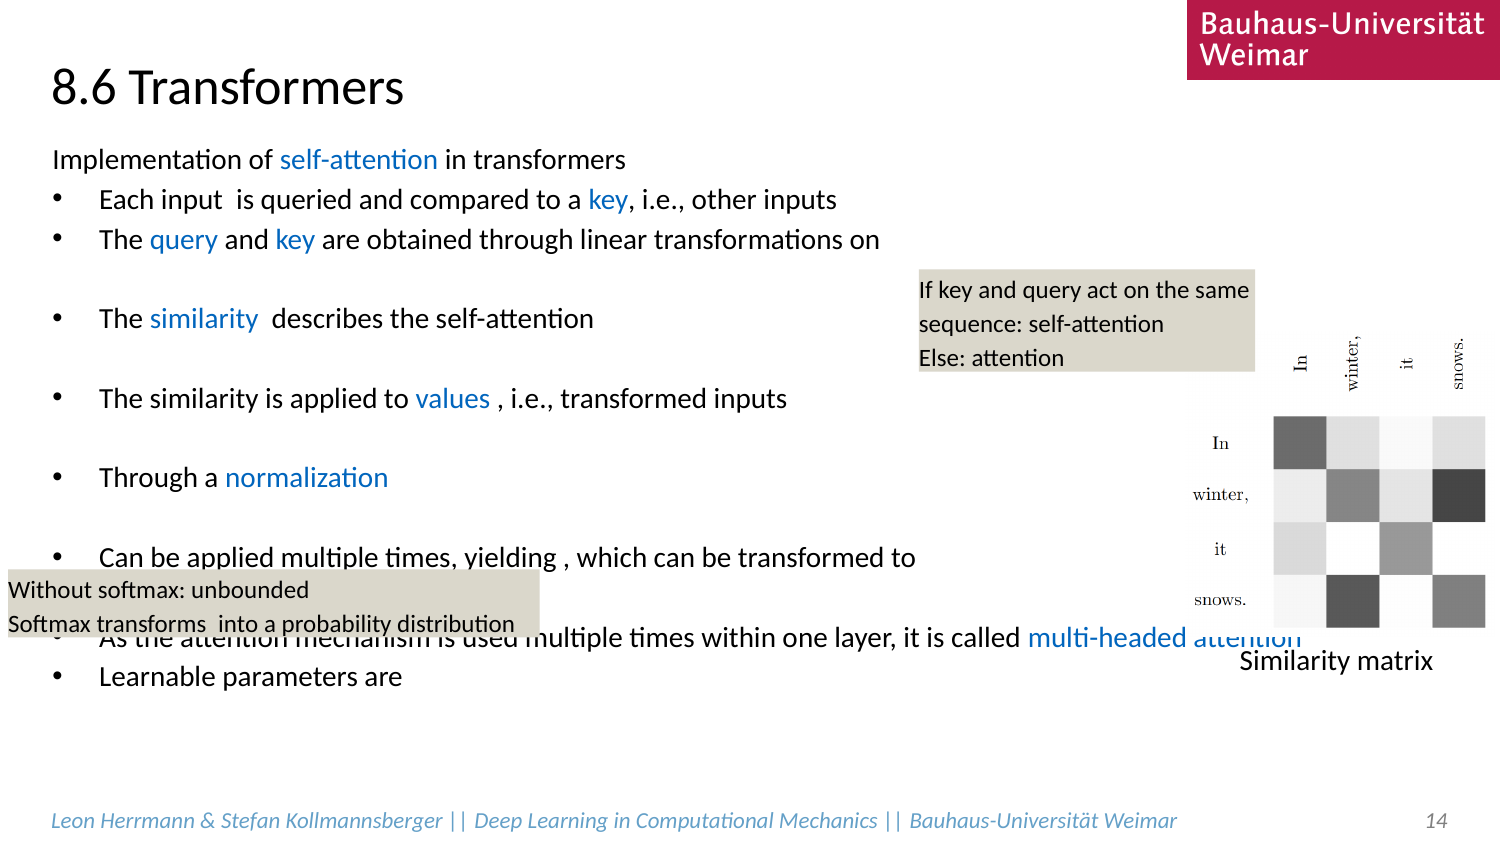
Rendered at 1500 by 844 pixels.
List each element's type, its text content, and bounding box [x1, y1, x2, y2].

footer Leon Herrmann & Stefan Kollmannsberger || Deep Learning in Computational Mechanics || Bauhaus-Universität Weimar [51, 796, 1311, 842]
slide_number 14 [1311, 796, 1448, 842]
picture [1187, 0, 1500, 80]
picture [1185, 331, 1495, 637]
text_box If key and query act on the same sequence: self-attention Else: attention [918, 269, 1256, 372]
title 8.6 Transformers [50, 48, 1189, 114]
